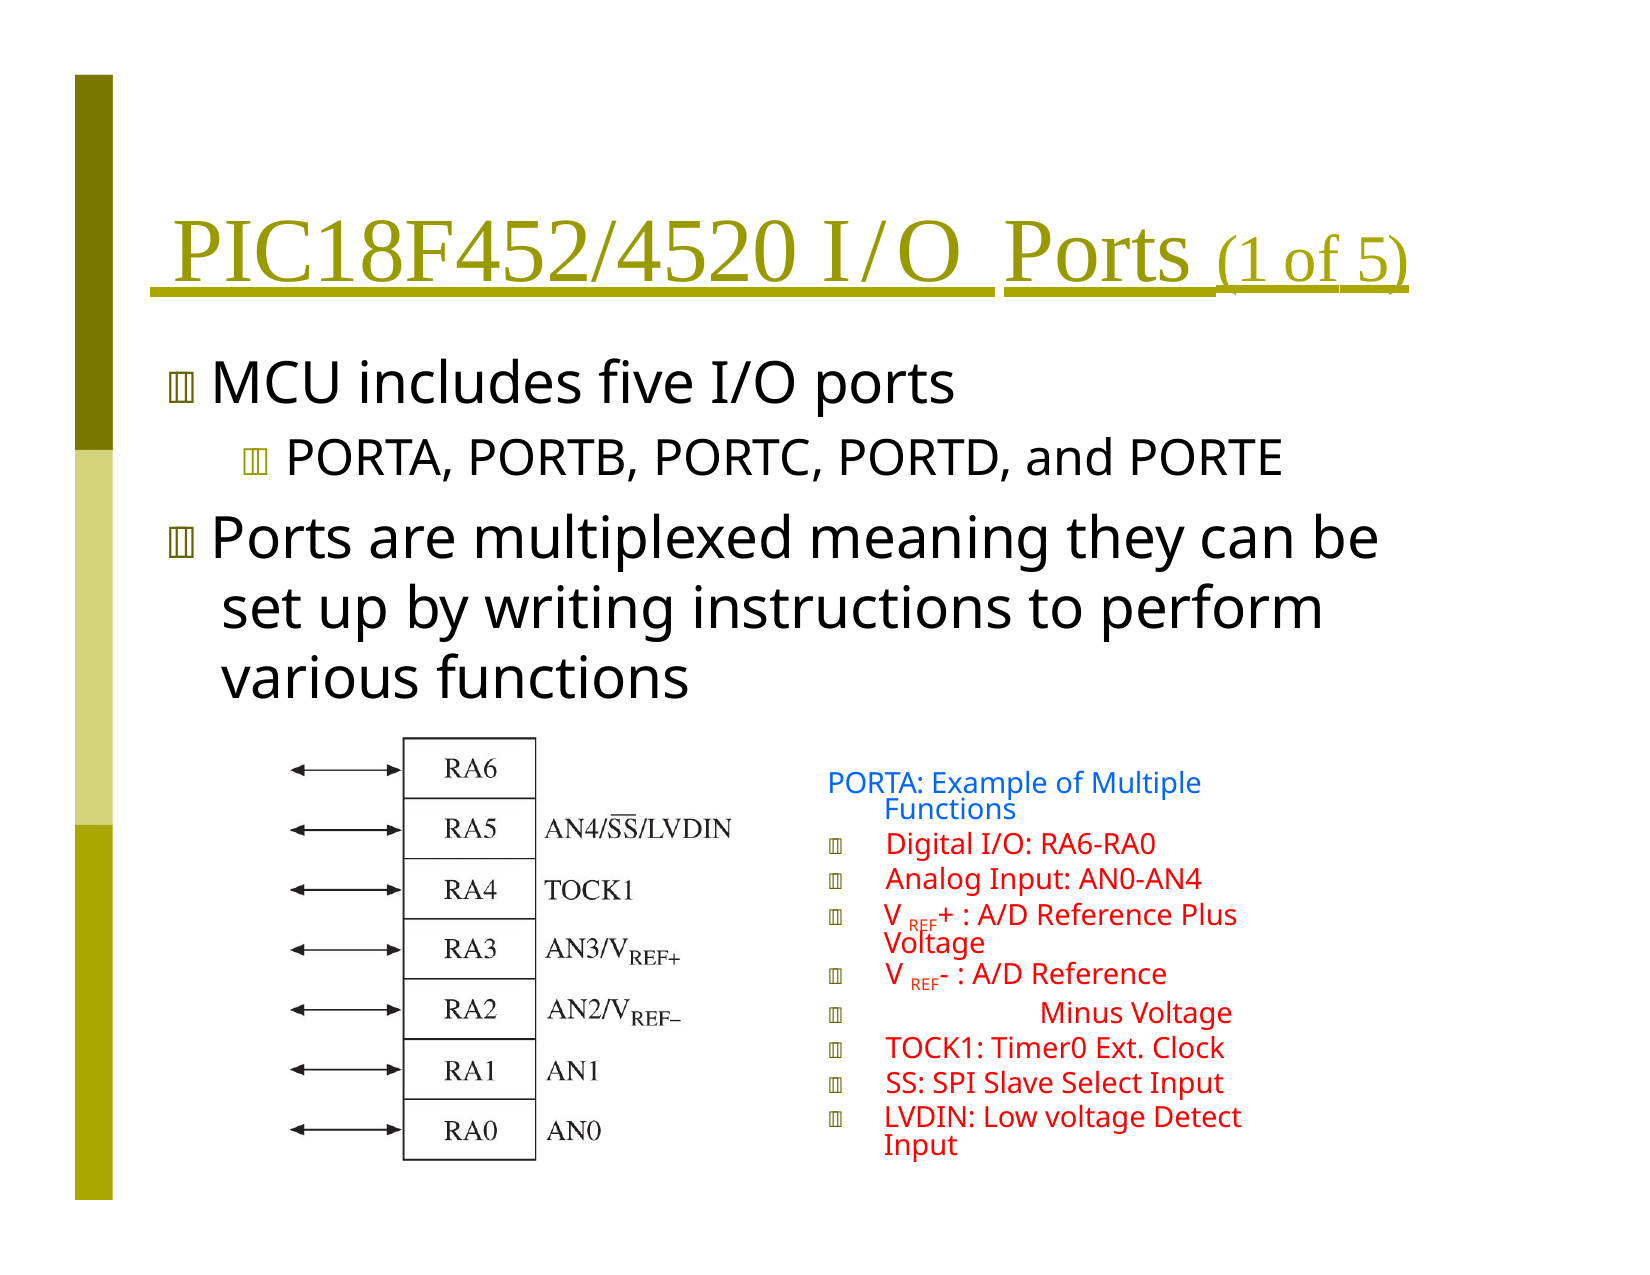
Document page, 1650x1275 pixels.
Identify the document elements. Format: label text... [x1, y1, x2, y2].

text_box Voltage  V REF- : A/D Reference  Minus Voltage  TOCK1: Timer0 Ext. Clock  SS: SPI Slave Select Input  LVDIN: Low voltage Detect Input [825, 922, 1288, 1162]
text_box V REF+ : A/D Reference Plus [881, 894, 1292, 935]
text_box  Digital I/O: RA6-RA0  Analog Input: AN0-AN4  [825, 823, 1232, 922]
text_box [75, 449, 113, 824]
title PIC18F452/4520 I/O Ports (1 of 5) [147, 187, 1478, 403]
text_box [75, 824, 113, 1200]
text_box [287, 737, 732, 1162]
list  MCU includes five I/O ports  PORTA, PORTB, PORTC, PORTD, and PORTE  Ports are multiplexed meaning they can be set up by writing instructions to perform various functions PORTA: Example of Multiple Functions [162, 330, 1487, 1070]
